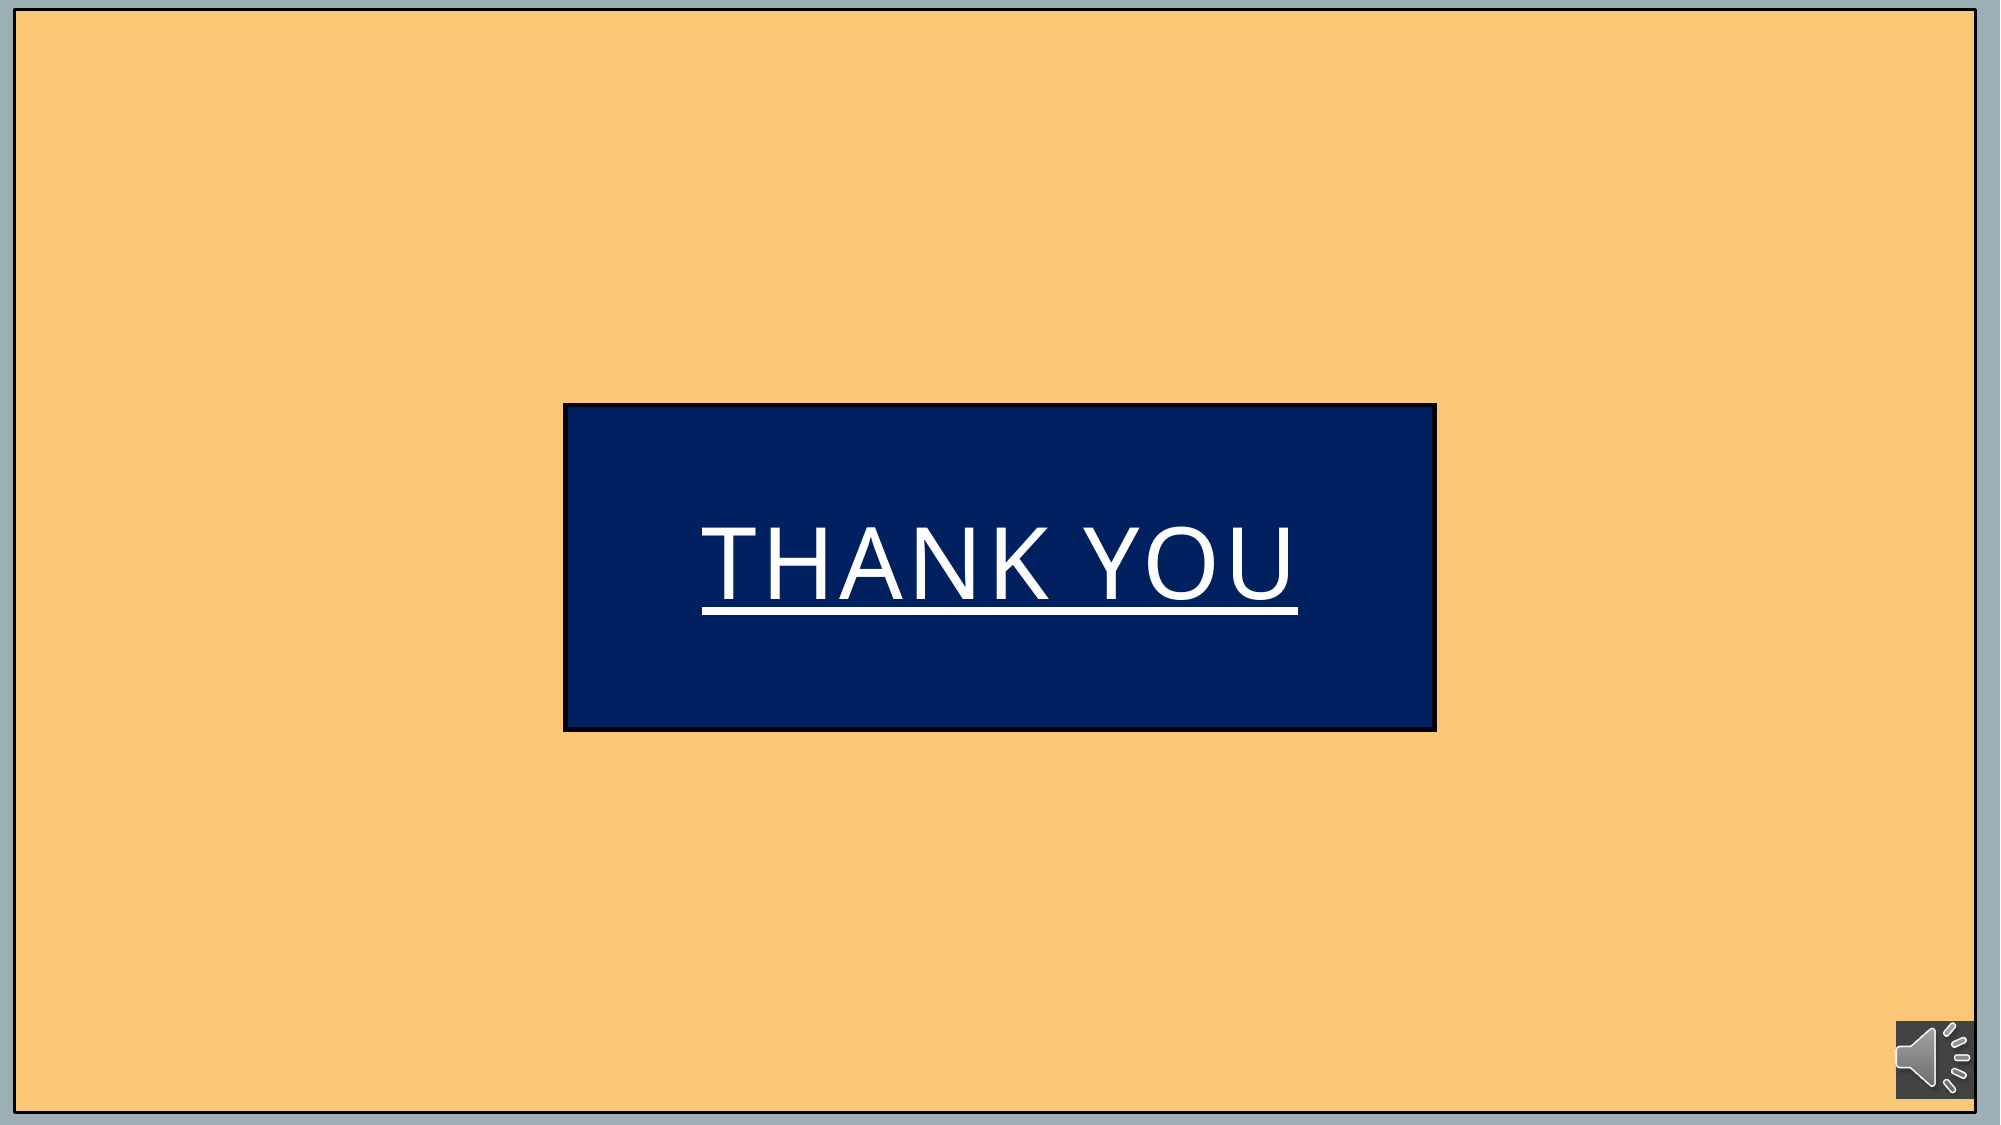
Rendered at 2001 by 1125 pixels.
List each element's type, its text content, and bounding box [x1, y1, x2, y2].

title Thank you [562, 402, 1438, 733]
picture [1894, 1019, 1975, 1100]
text_box [14, 9, 1976, 1113]
